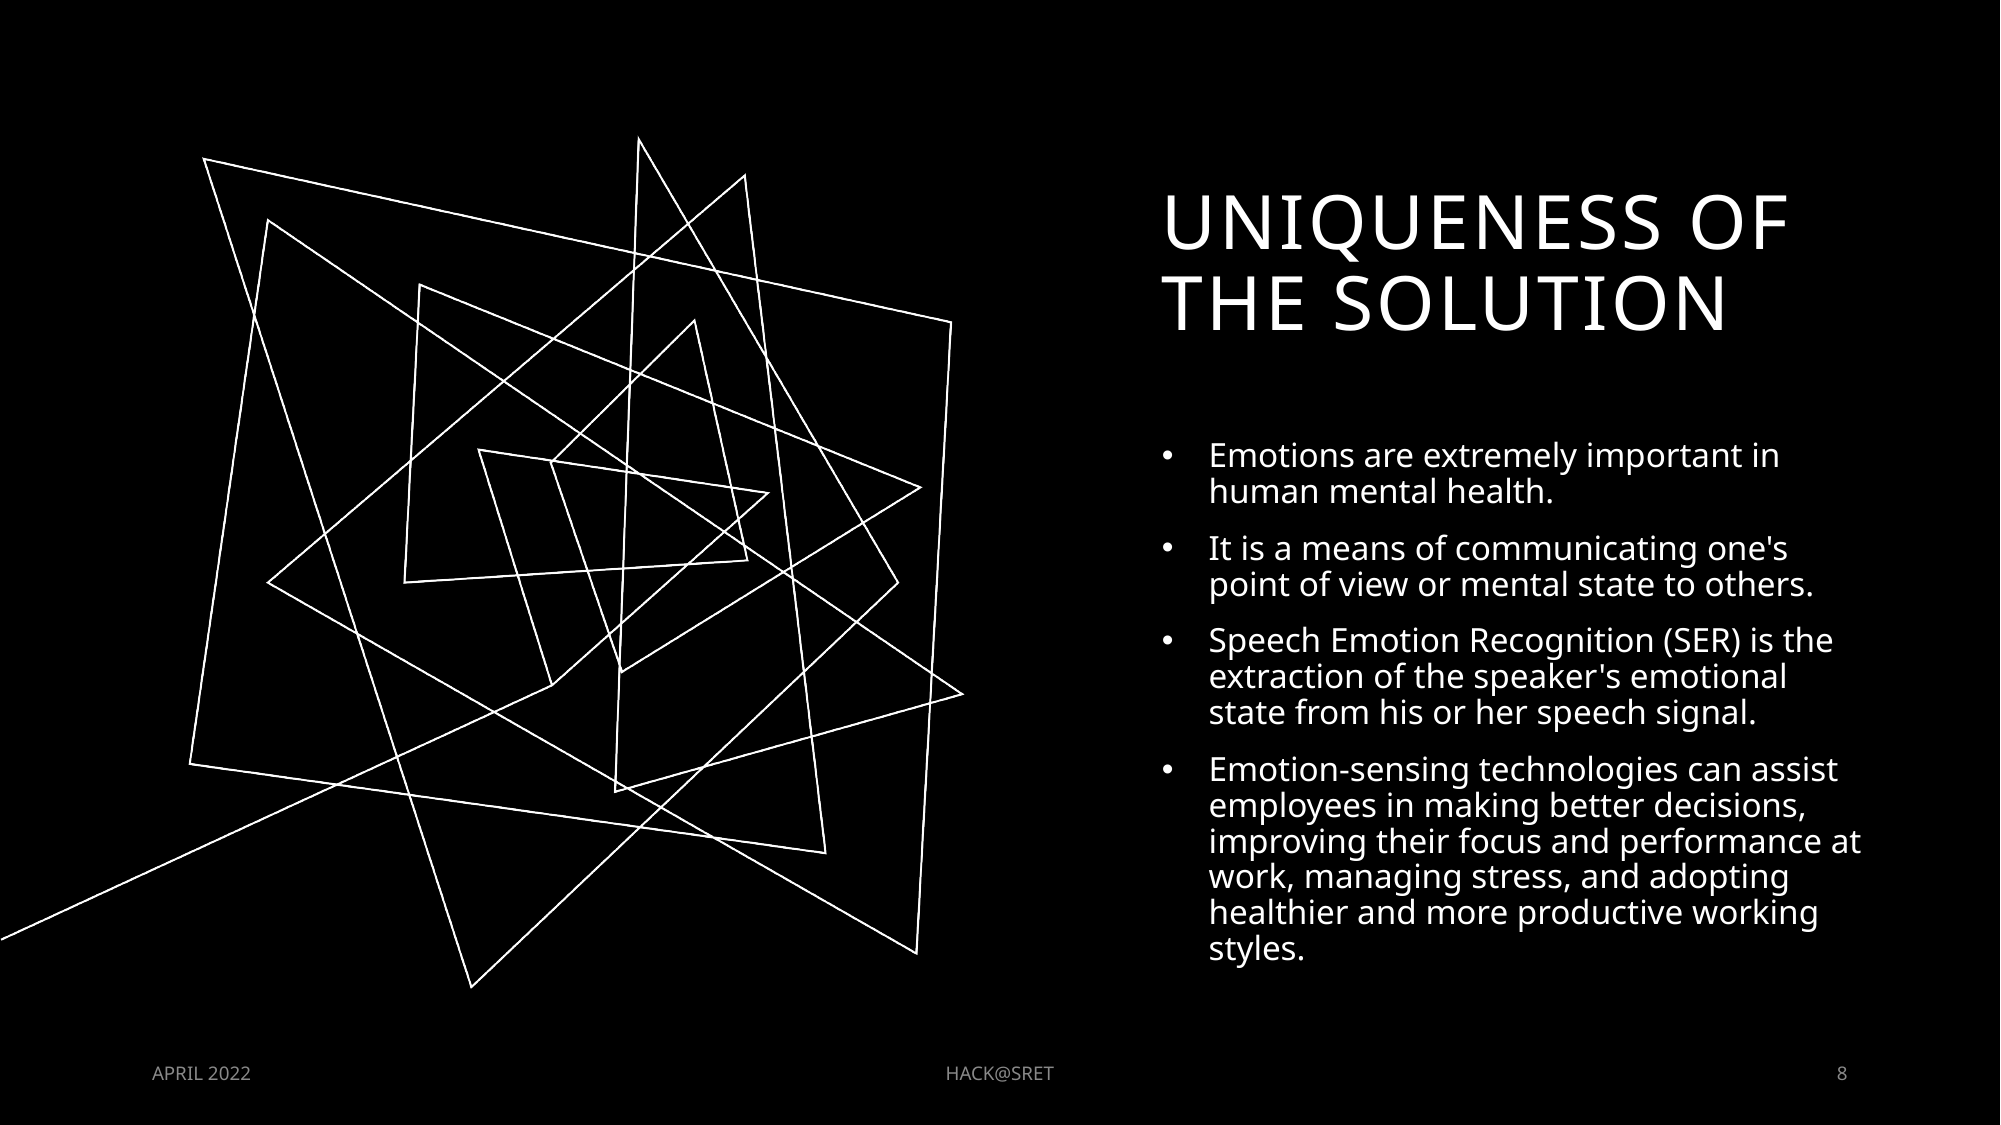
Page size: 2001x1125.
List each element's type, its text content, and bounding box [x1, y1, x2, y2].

text_box 8 [1412, 1054, 1863, 1115]
text_box APRIL 2022 [137, 1054, 588, 1115]
title UNIQUENESS OF THE SOLUTION [1146, 73, 1833, 355]
text_box HACK@SRET [662, 1054, 1338, 1115]
picture [0, 135, 965, 989]
subtitle Emotions are extremely important in human mental health. It is a means of communicating one's point of view or mental state to others. Speech Emotion Recognition (SER) is the extraction of the speaker's emotional state from his or her speech signal. Emotion-sensing technologies can assist employees in making better decisions, improving their focus and performance at work, managing stress, and adopting healthier and more productive working styles. [1146, 431, 1880, 1008]
